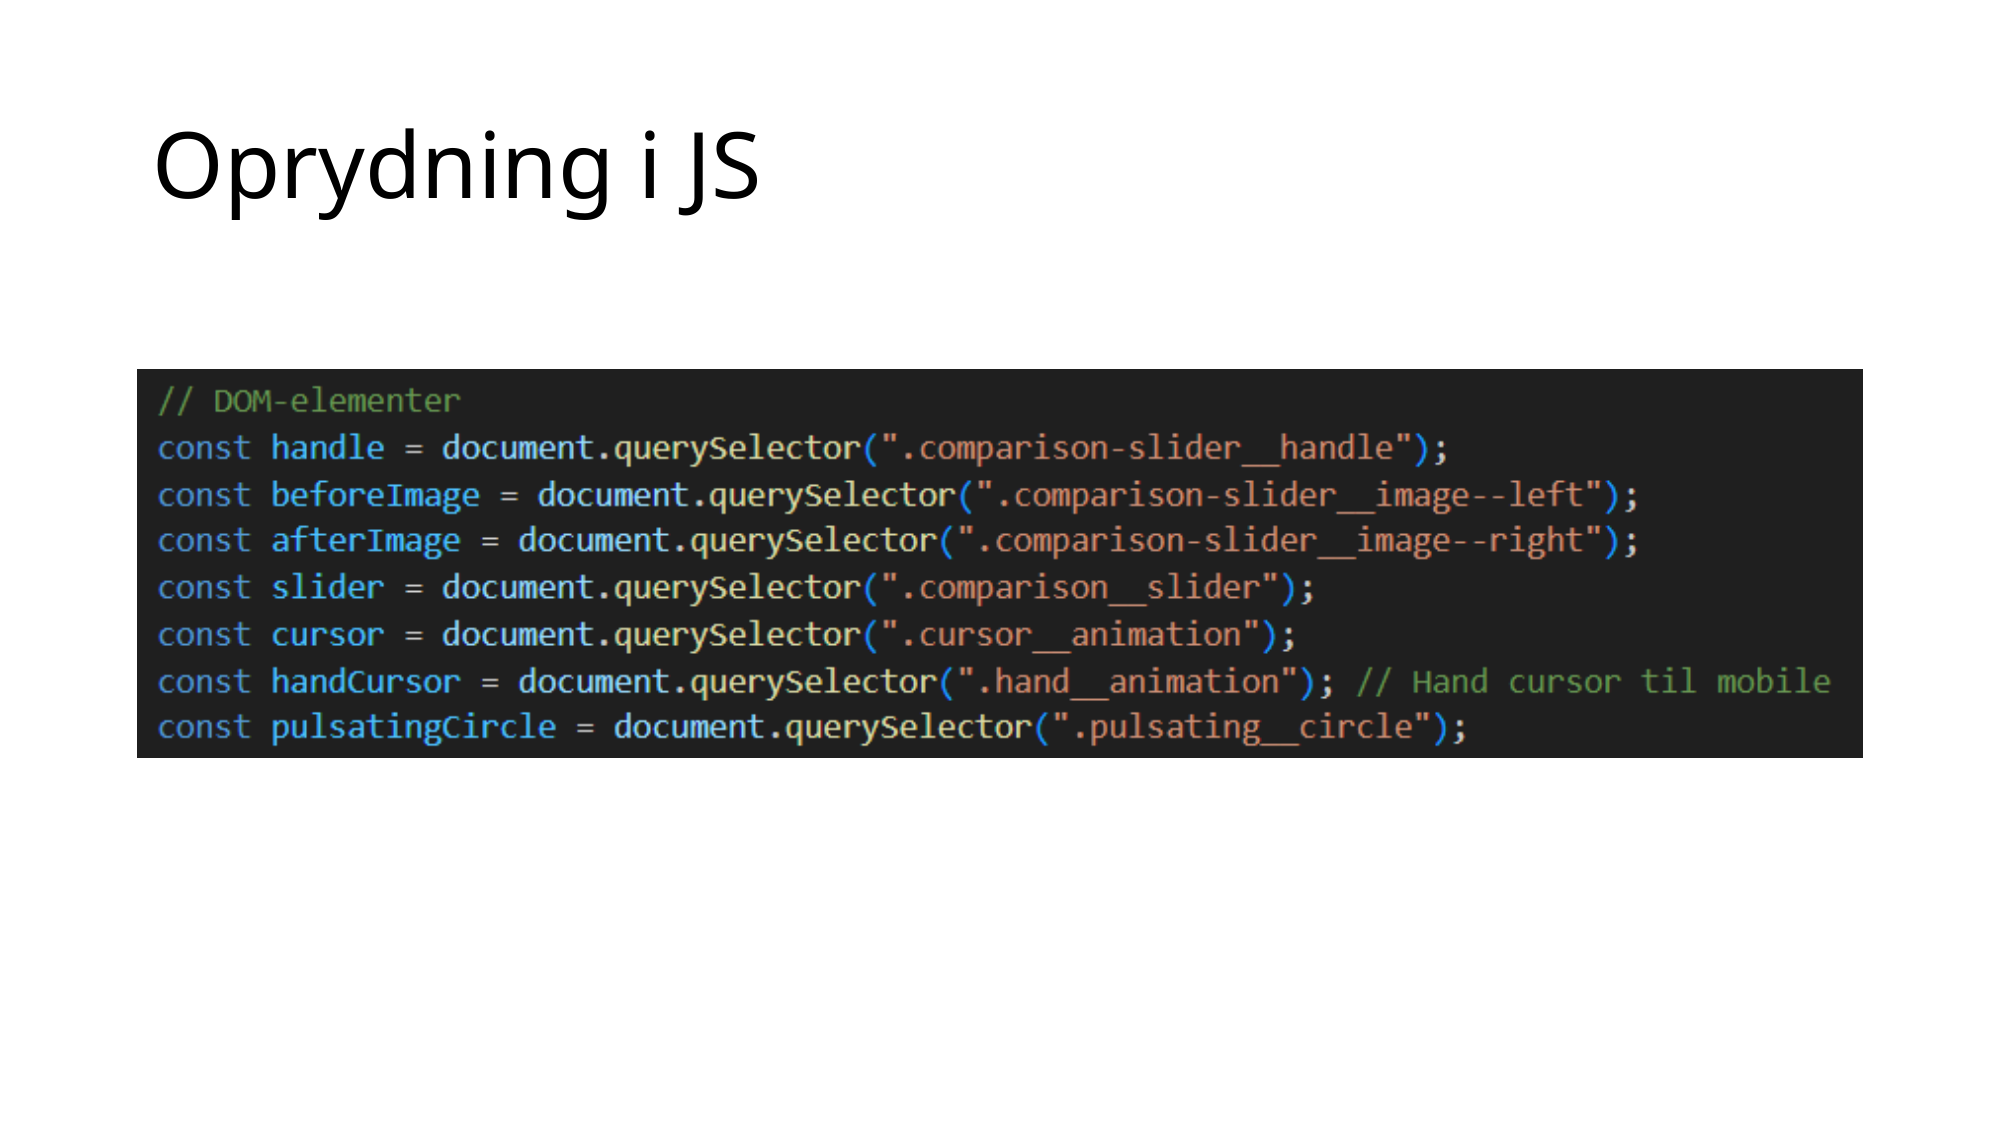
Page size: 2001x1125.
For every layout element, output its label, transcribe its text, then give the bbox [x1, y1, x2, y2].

picture [137, 368, 1863, 759]
title Oprydning i JS [137, 59, 1863, 278]
